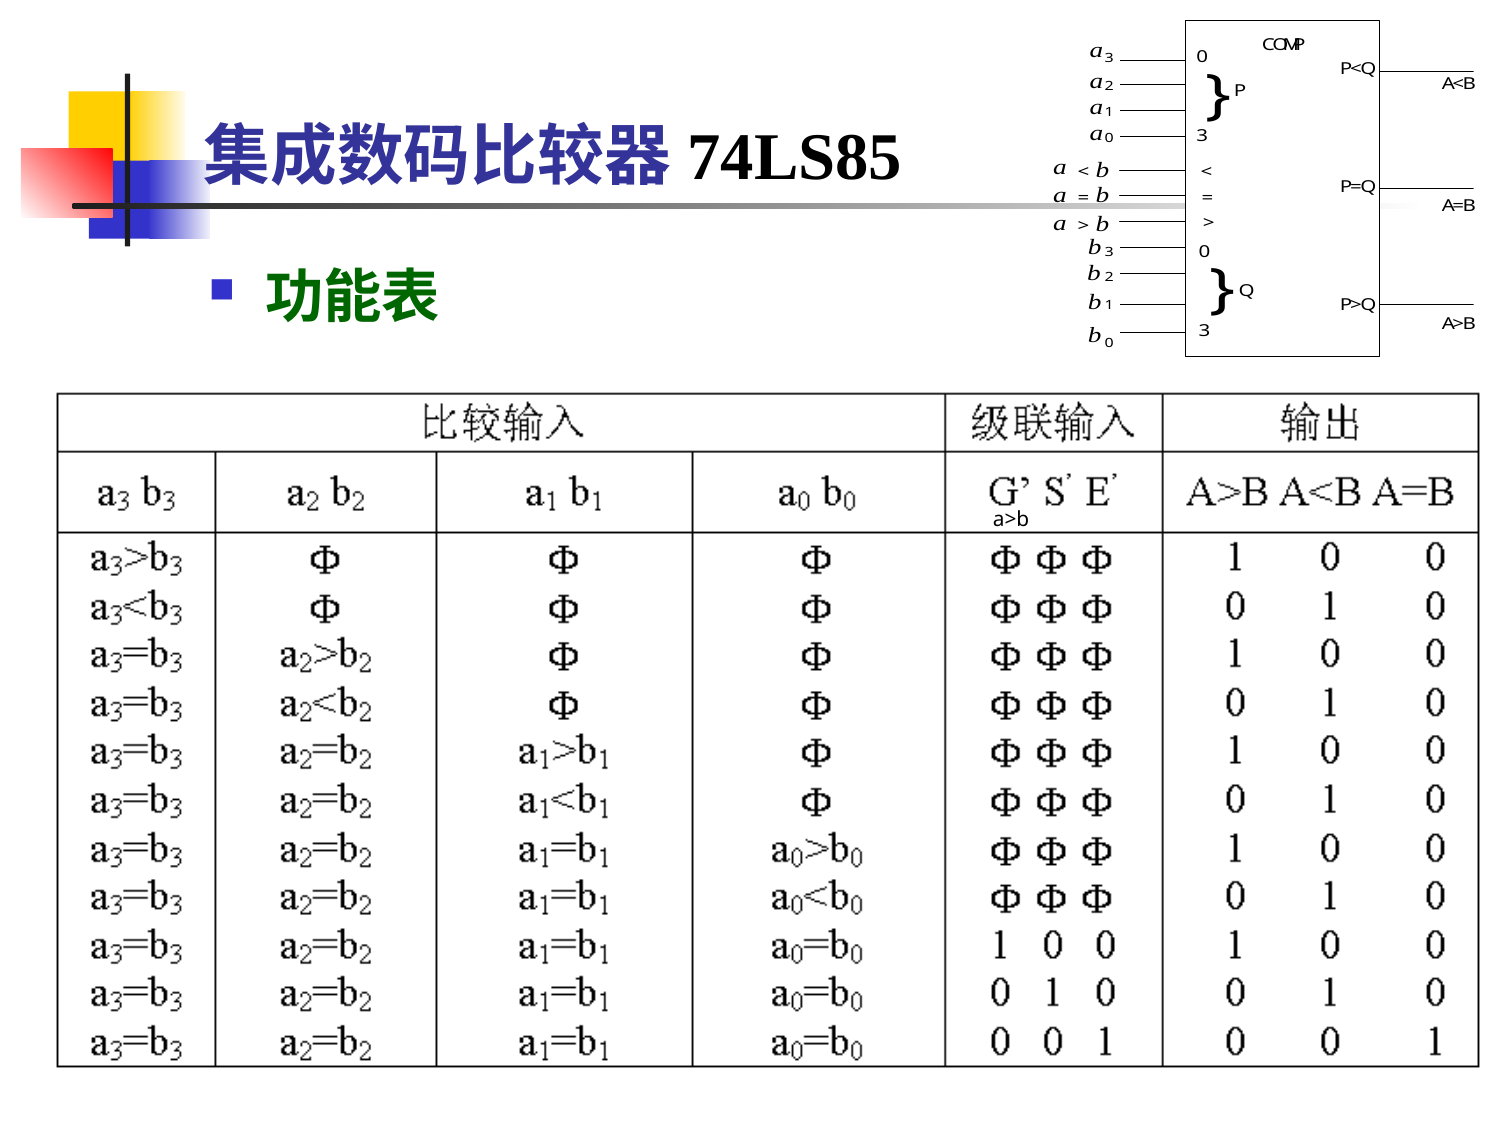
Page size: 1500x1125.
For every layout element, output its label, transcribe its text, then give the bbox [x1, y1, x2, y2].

picture [49, 388, 1485, 1073]
list 功能表 [193, 237, 1049, 388]
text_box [1049, 18, 1475, 388]
title 集成数码比较器74LS85 [188, 12, 1468, 200]
